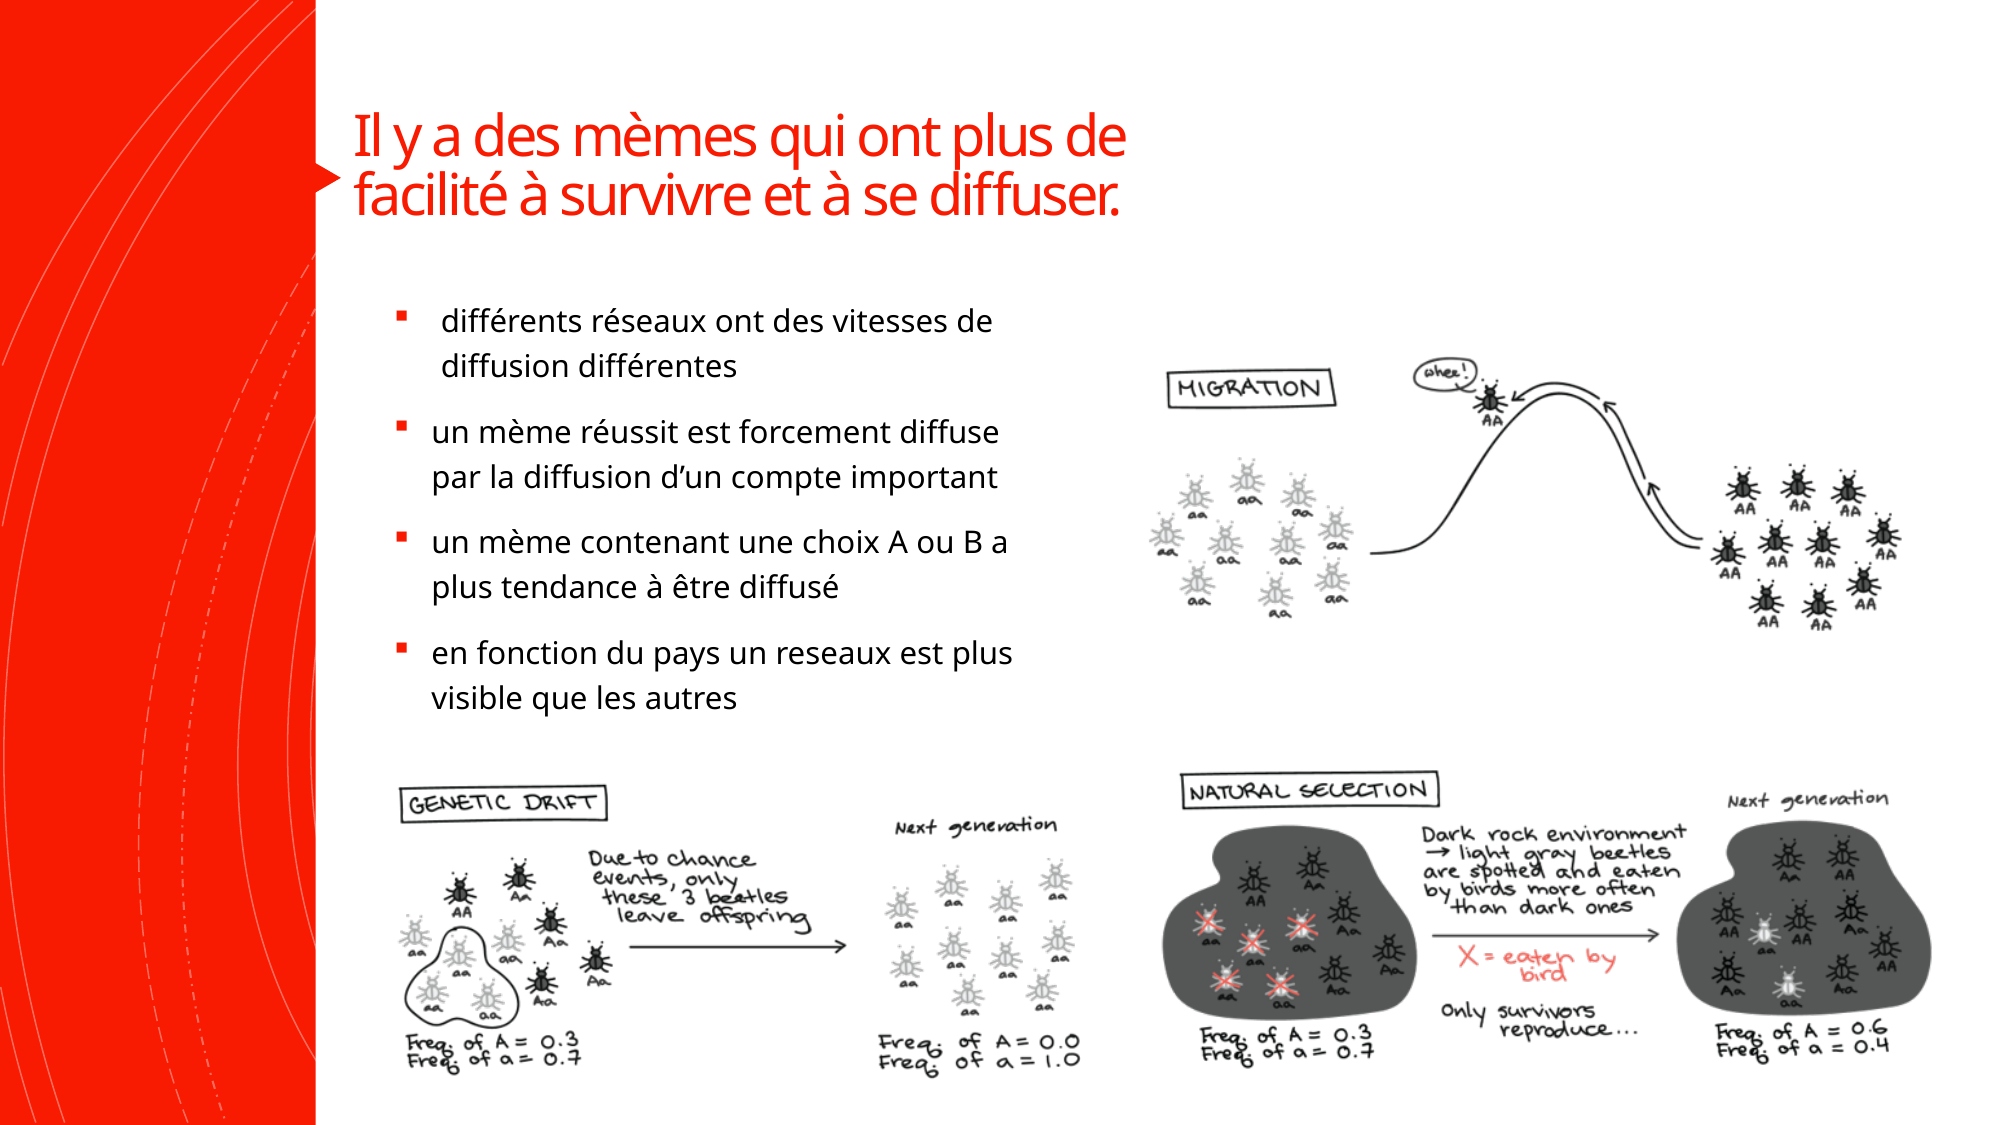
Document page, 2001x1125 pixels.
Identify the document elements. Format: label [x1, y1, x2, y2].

text_box [0, 0, 1996, 1125]
picture [341, 764, 1960, 1084]
picture [1105, 356, 2000, 641]
